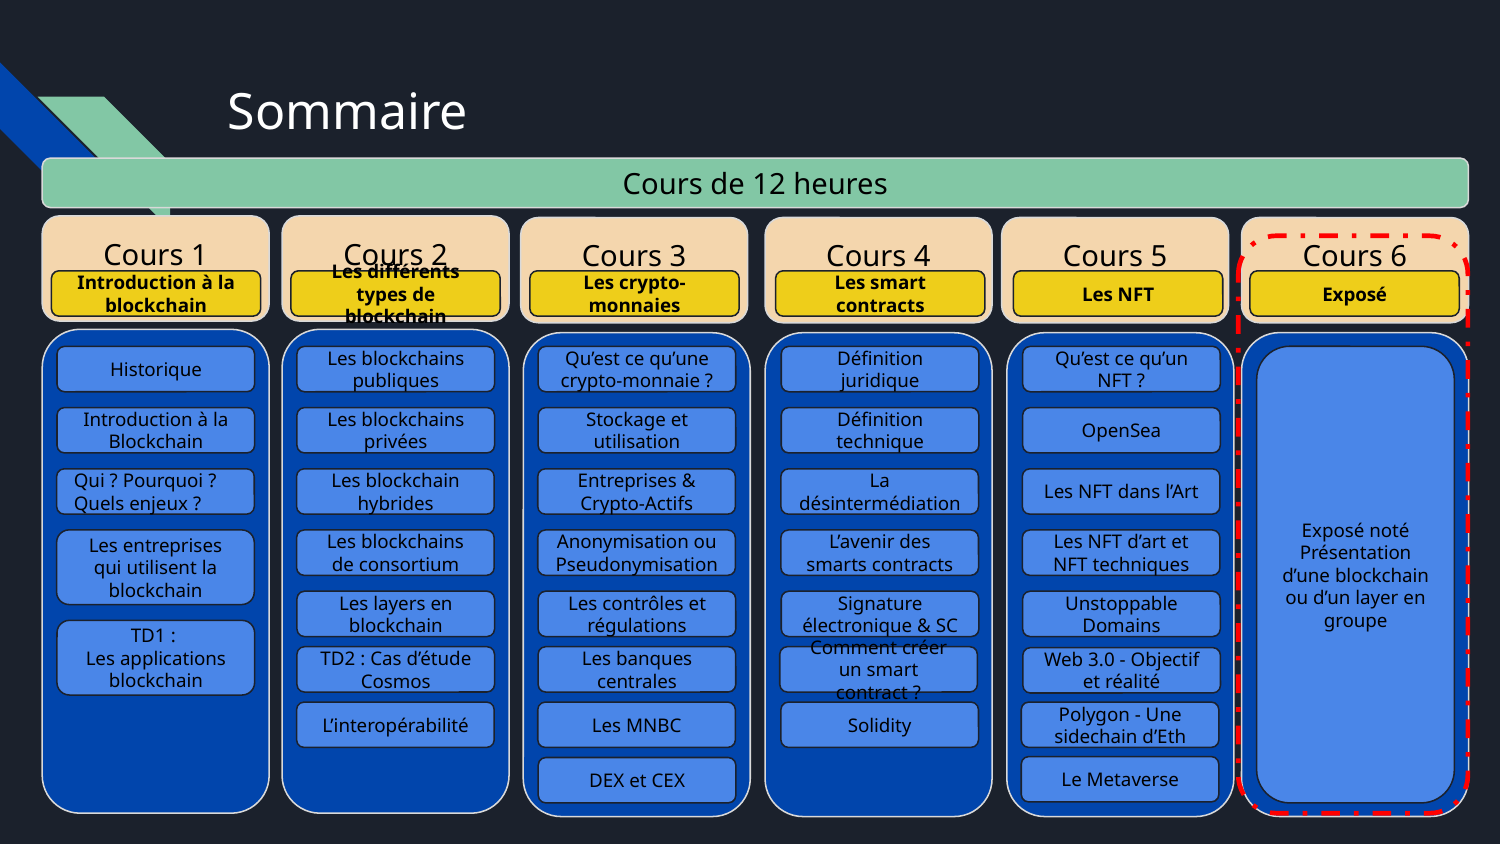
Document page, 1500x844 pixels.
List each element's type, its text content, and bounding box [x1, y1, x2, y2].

text_box Historique [56, 346, 255, 392]
text_box Les blockchains de consortium [296, 529, 495, 576]
text_box Qu’est ce qu’un NFT ? [1022, 346, 1221, 392]
text_box Les NFT [1013, 270, 1223, 317]
text_box Les blockchains publiques [296, 346, 495, 392]
text_box Cours 2 [282, 215, 510, 322]
text_box Cours 5 [1001, 217, 1229, 323]
text_box Les NFT d’art et NFT techniques [1022, 529, 1220, 576]
text_box [1006, 332, 1234, 817]
text_box Web 3.0 - Objectif et réalité [1022, 647, 1221, 694]
text_box TD2 : Cas d’étude Cosmos [296, 646, 495, 693]
text_box Les NFT dans l’Art [1022, 468, 1220, 515]
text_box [520, 217, 751, 817]
title Sommaire [212, 64, 1368, 158]
text_box Unstoppable Domains [1022, 591, 1221, 637]
text_box [1238, 235, 1468, 814]
title Sommaire [212, 208, 1368, 215]
text_box Introduction à la blockchain [51, 270, 261, 317]
text_box L’interopérabilité [296, 702, 495, 748]
text_box Polygon - Une sidechain d’Eth [1021, 702, 1219, 748]
text_box Les blockchain hybrides [296, 468, 495, 515]
text_box Les layers en blockchain [296, 591, 495, 637]
text_box [282, 329, 510, 814]
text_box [764, 217, 993, 817]
text_box OpenSea [1022, 407, 1221, 453]
text_box [1253, 364, 1469, 817]
text_box Cours 6 [1241, 217, 1469, 310]
text_box Cours de 12 heures [42, 158, 1469, 208]
text_box Les blockchains privées [296, 407, 495, 453]
text_box Les entreprises qui utilisent la blockchain [56, 529, 255, 605]
text_box Qui ? Pourquoi ? Quels enjeux ? [56, 468, 255, 515]
text_box Les différents types de blockchain [290, 270, 501, 317]
text_box Introduction à la Blockchain [56, 407, 255, 453]
text_box TD1 : Les applications blockchain [56, 620, 255, 696]
text_box Le Metaverse [1021, 756, 1219, 802]
text_box [42, 329, 270, 814]
text_box Cours 1 [42, 215, 270, 322]
